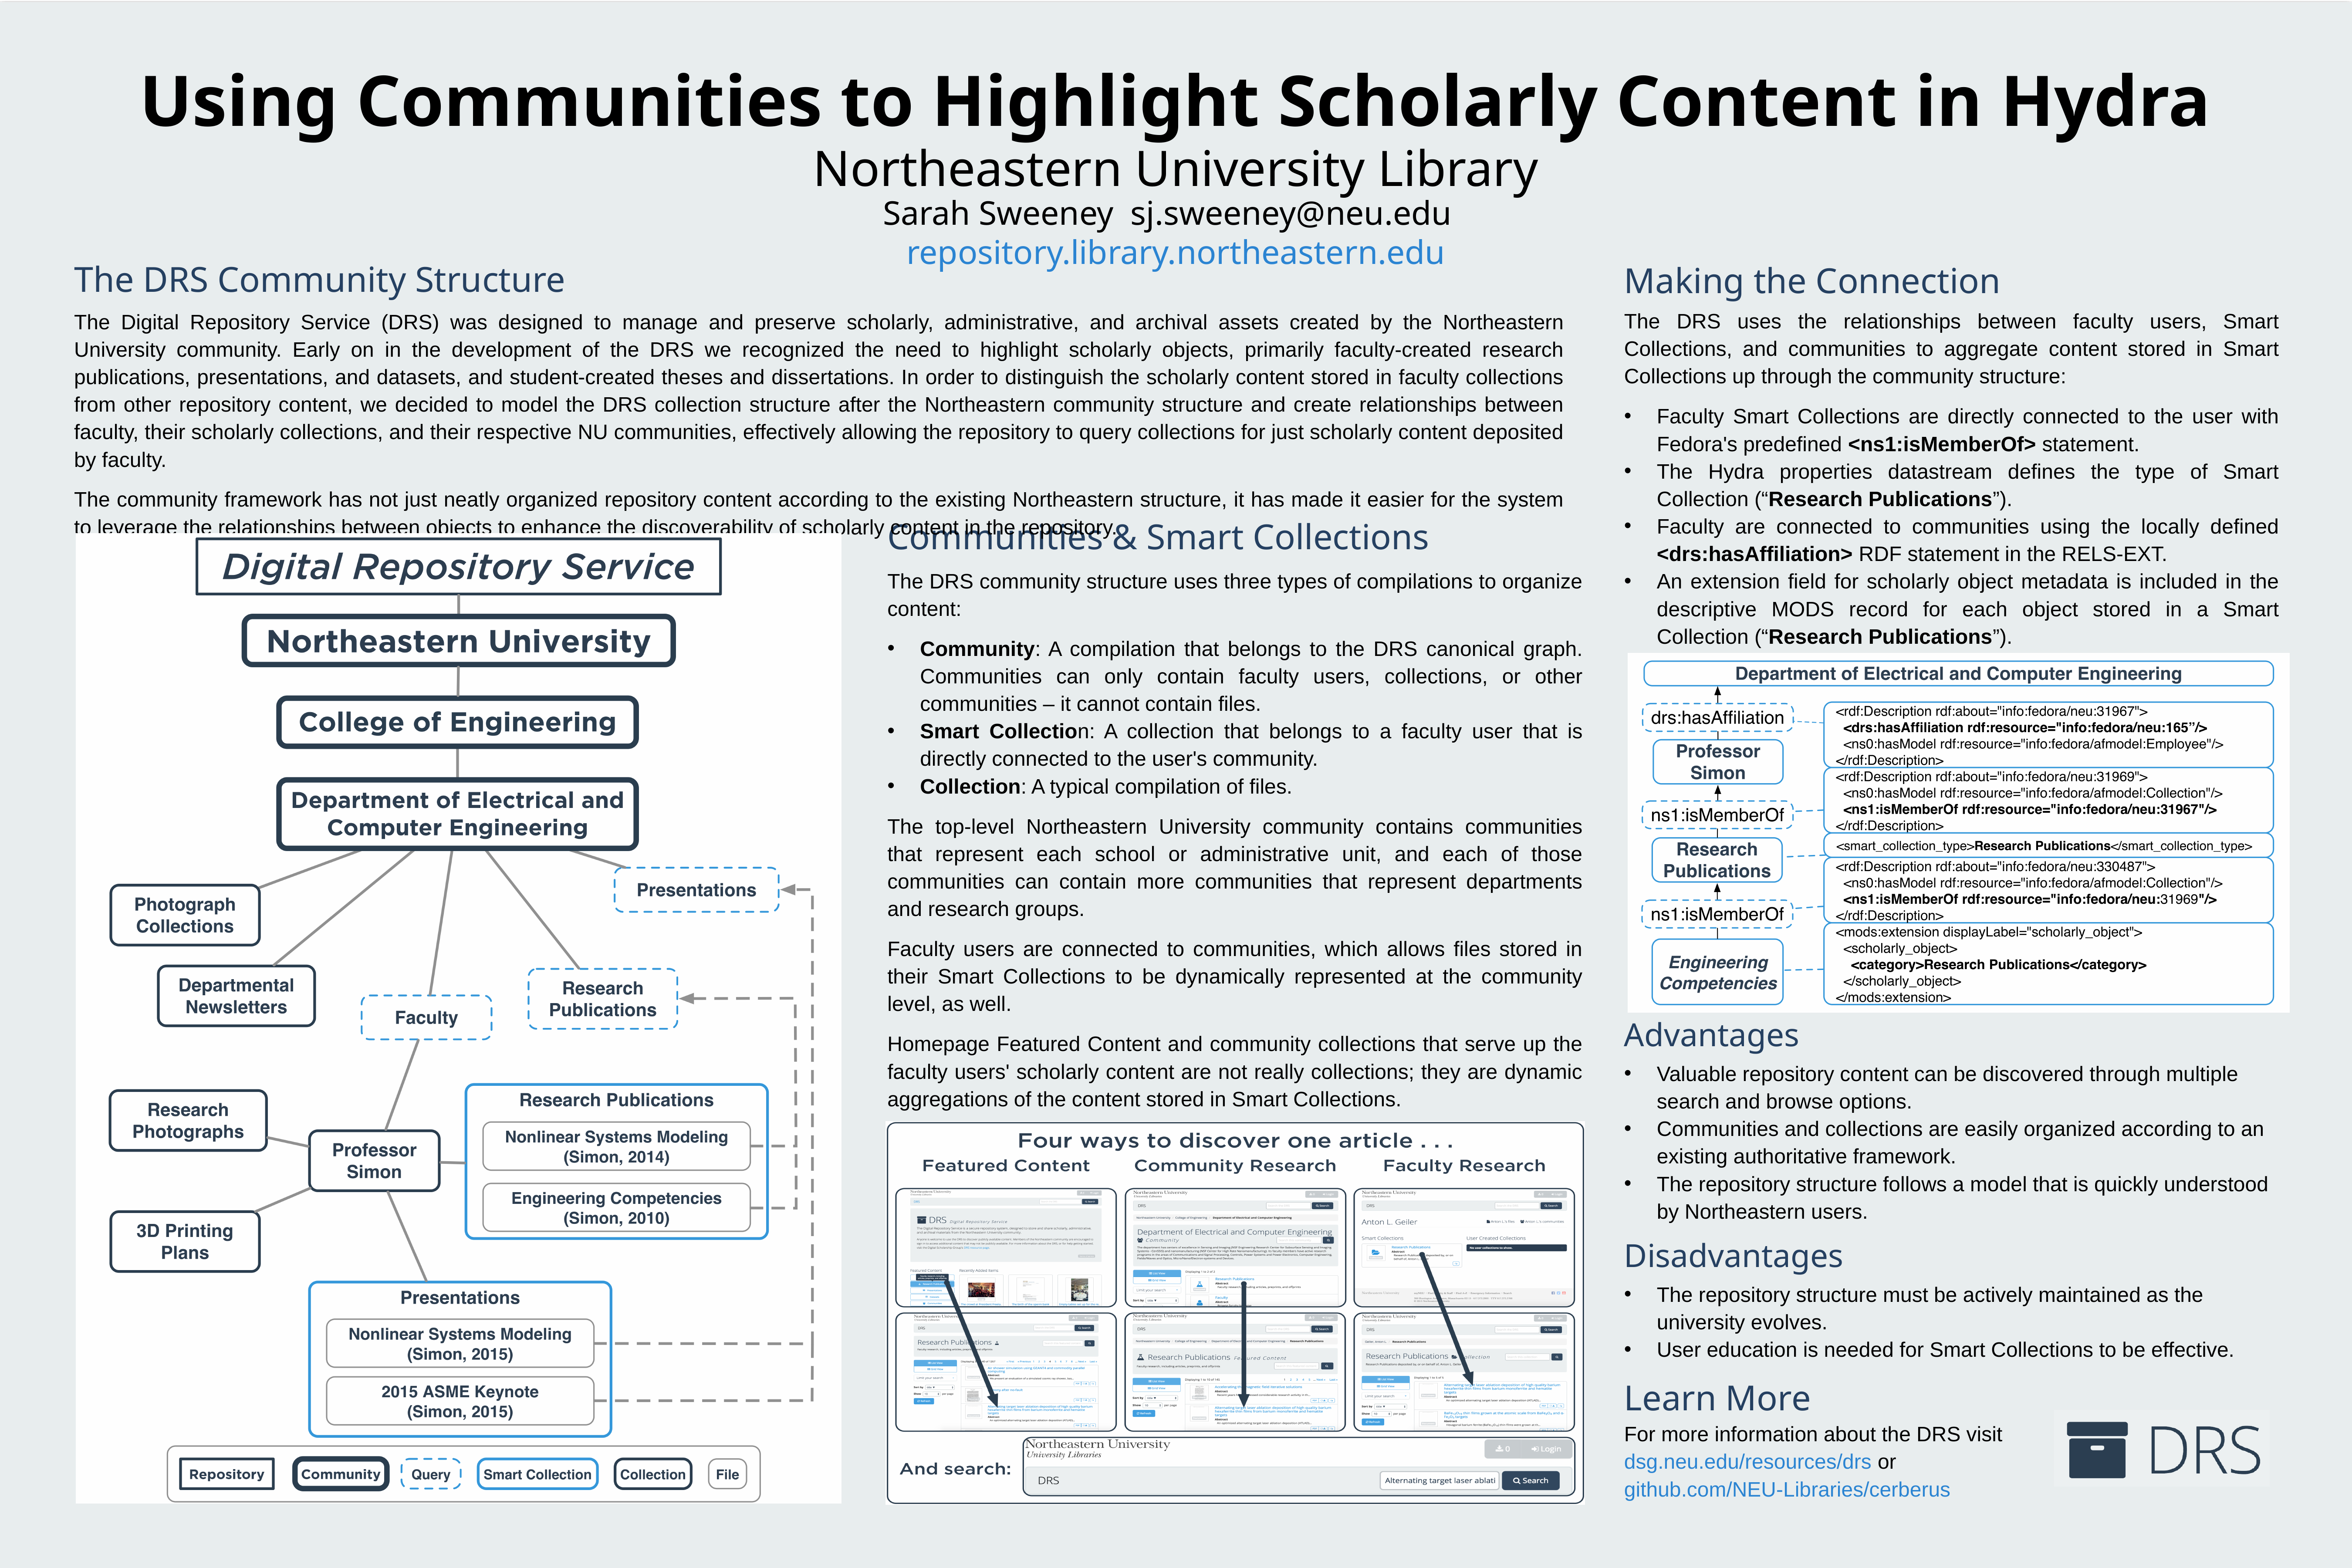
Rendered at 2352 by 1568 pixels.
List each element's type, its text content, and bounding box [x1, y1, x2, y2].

text_box [0, 2, 2352, 1568]
text_box Using Communities to Highlight Scholarly Content in Hydra [29, 44, 2323, 152]
text_box Communities & Smart Collections The DRS community structure uses three types of compilations to organize content: Community: A compilation that belongs to the DRS canonical graph. Communities can only contain faculty users, collections, or other communities – it cannot contain files. Smart Collection: A collection that belongs to a faculty user that is directly connected to the user's community. Collection: A typical compilation of files. The top-level Northeastern University community contains communities that represent each school or administrative unit, and each of those communities can contain more communities that represent departments and research groups. Faculty users are connected to communities, which allows files stored in their Smart Collections to be dynamically represented at the community level, as well. Homepage Featured Content and community collections that serve up the faculty users' scholarly content are not really collections; they are dynamic aggregations of the content stored in Smart Collections. [864, 508, 1607, 1122]
picture [2053, 1410, 2270, 1487]
picture [1628, 653, 2290, 1013]
text_box Advantages Valuable repository content can be discovered through multiple search and browse options. Communities and collections are easily organized according to an existing authoritative framework. The repository structure follows a model that is quickly understood by Northeastern users. Disadvantages The repository structure must be actively maintained as the university evolves. User education is needed for Smart Collections to be effective. [1601, 1007, 2295, 1373]
picture [76, 533, 841, 1504]
text_box Making the Connection The DRS uses the relationships between faculty users, Smart Collections, and communities to aggregate content stored in Smart Collections up through the community structure: Faculty Smart Collections are directly connected to the user with Fedora's predefined <ns1:isMemberOf> statement. The Hydra properties datastream defines the type of Smart Collection (“Research Publications”). Faculty are connected to communities using the locally defined <drs:hasAffiliation> RDF statement in the RELS-EXT. An extension field for scholarly object metadata is included in the descriptive MODS record for each object stored in a Smart Collection (“Research Publications”). [1601, 251, 2304, 660]
text_box Northeastern University Library [662, 125, 1690, 180]
picture [885, 1121, 1585, 1505]
text_box Sarah Sweeney sj.sweeney@neu.edu repository.library.northeastern.edu [583, 180, 1769, 283]
text_box The DRS Community Structure The Digital Repository Service (DRS) was designed to manage and preserve scholarly, administrative, and archival assets created by the Northeastern University community. Early on in the development of the DRS we recognized the need to highlight scholarly objects, primarily faculty-created research publications, presentations, and datasets, and student-created theses and dissertations. In order to distinguish the scholarly content stored in faculty collections from other repository content, we decided to model the DRS collection structure after the Northeastern community structure and create relationships between faculty, their scholarly collections, and their respective NU communities, effectively allowing the repository to query collections for just scholarly content deposited by faculty. The community framework has not just neatly organized repository content according to the existing Northeastern structure, it has made it easier for the system to leverage the relationships between objects to enhance the discoverability of scholarly content in the repository. [51, 250, 1590, 551]
text_box Learn More For more information about the DRS visit dsg.neu.edu/resources/drs or github.com/NEU-Libraries/cerberus [1601, 1373, 2270, 1513]
